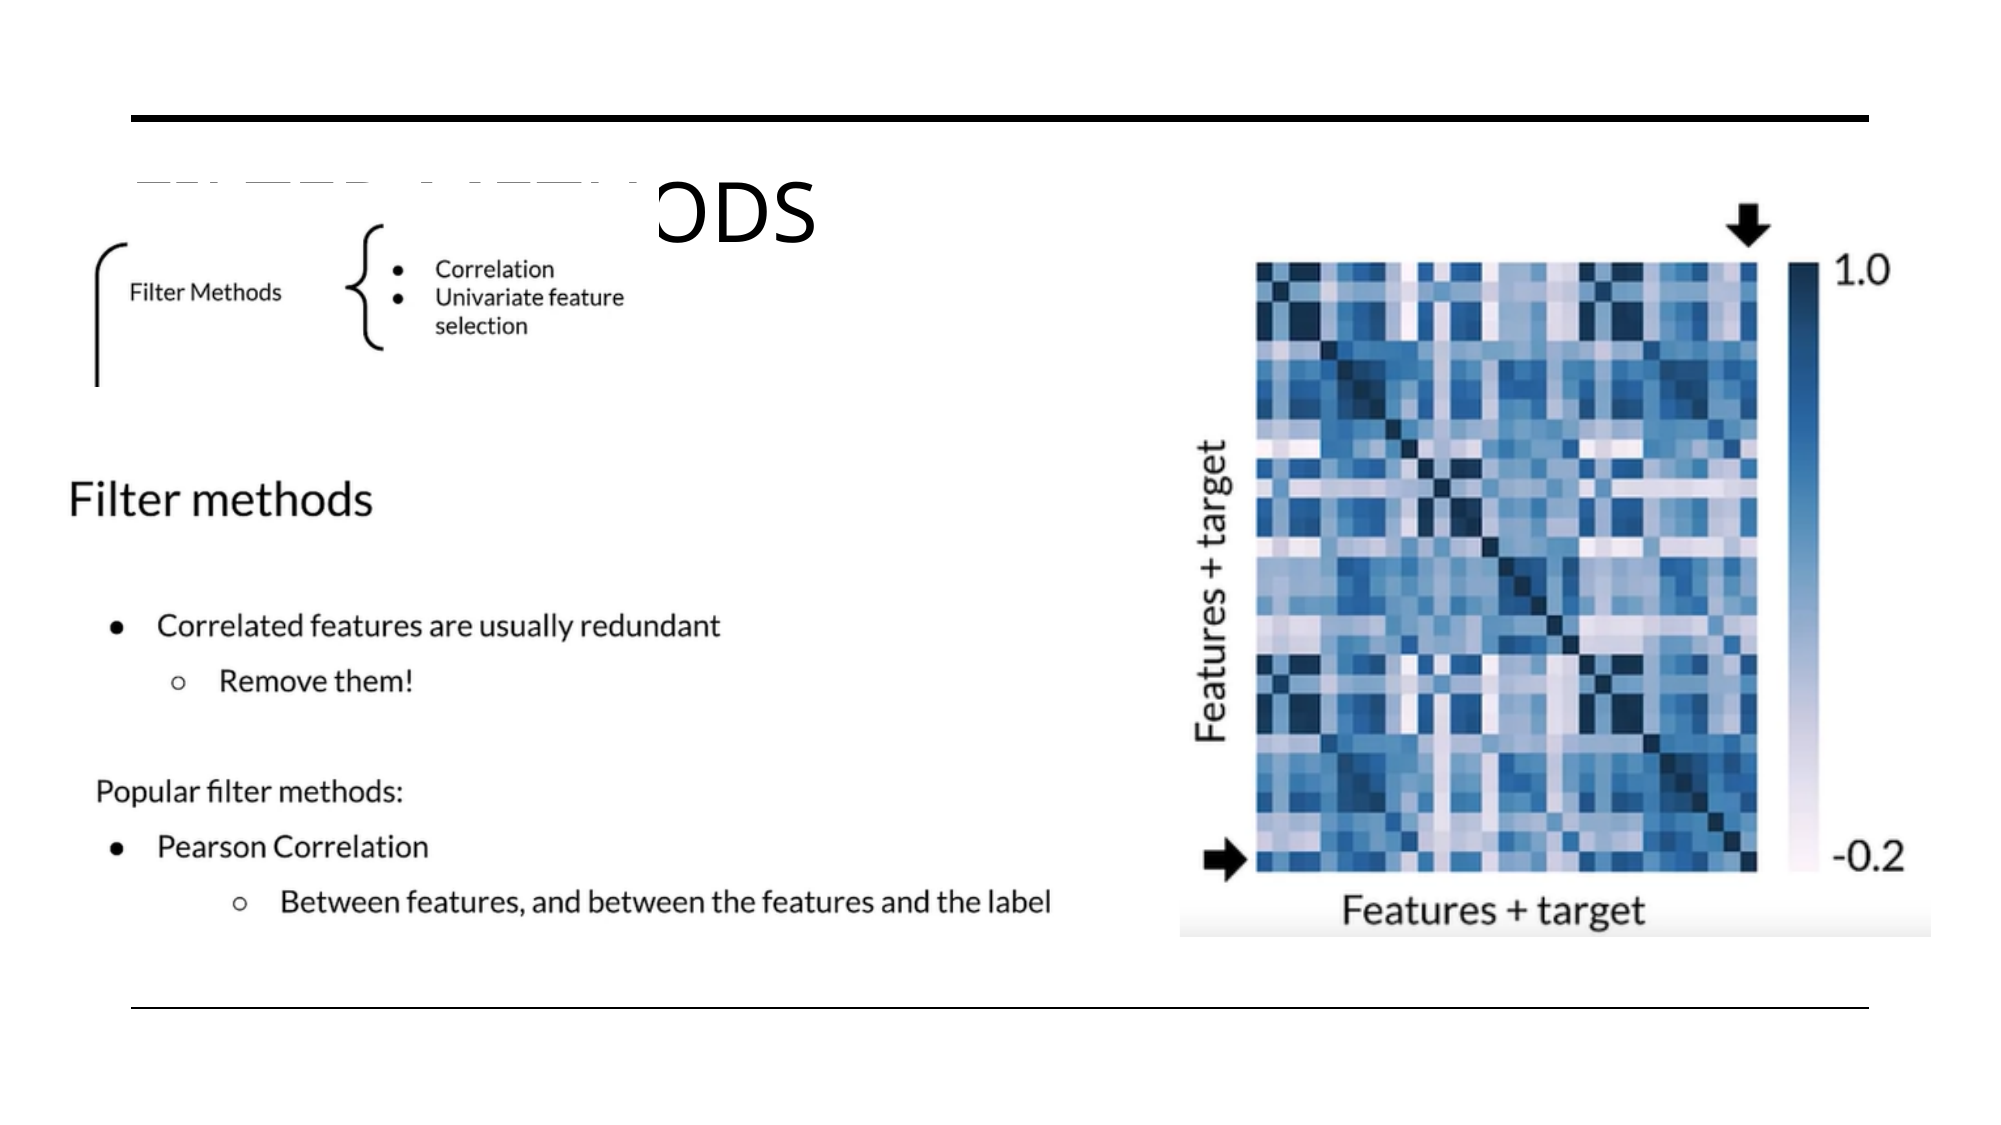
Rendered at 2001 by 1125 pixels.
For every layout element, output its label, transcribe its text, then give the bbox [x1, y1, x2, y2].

title Filter Methods [114, 151, 1179, 377]
picture [50, 461, 1135, 1007]
picture [1179, 151, 1931, 937]
picture [50, 183, 659, 387]
